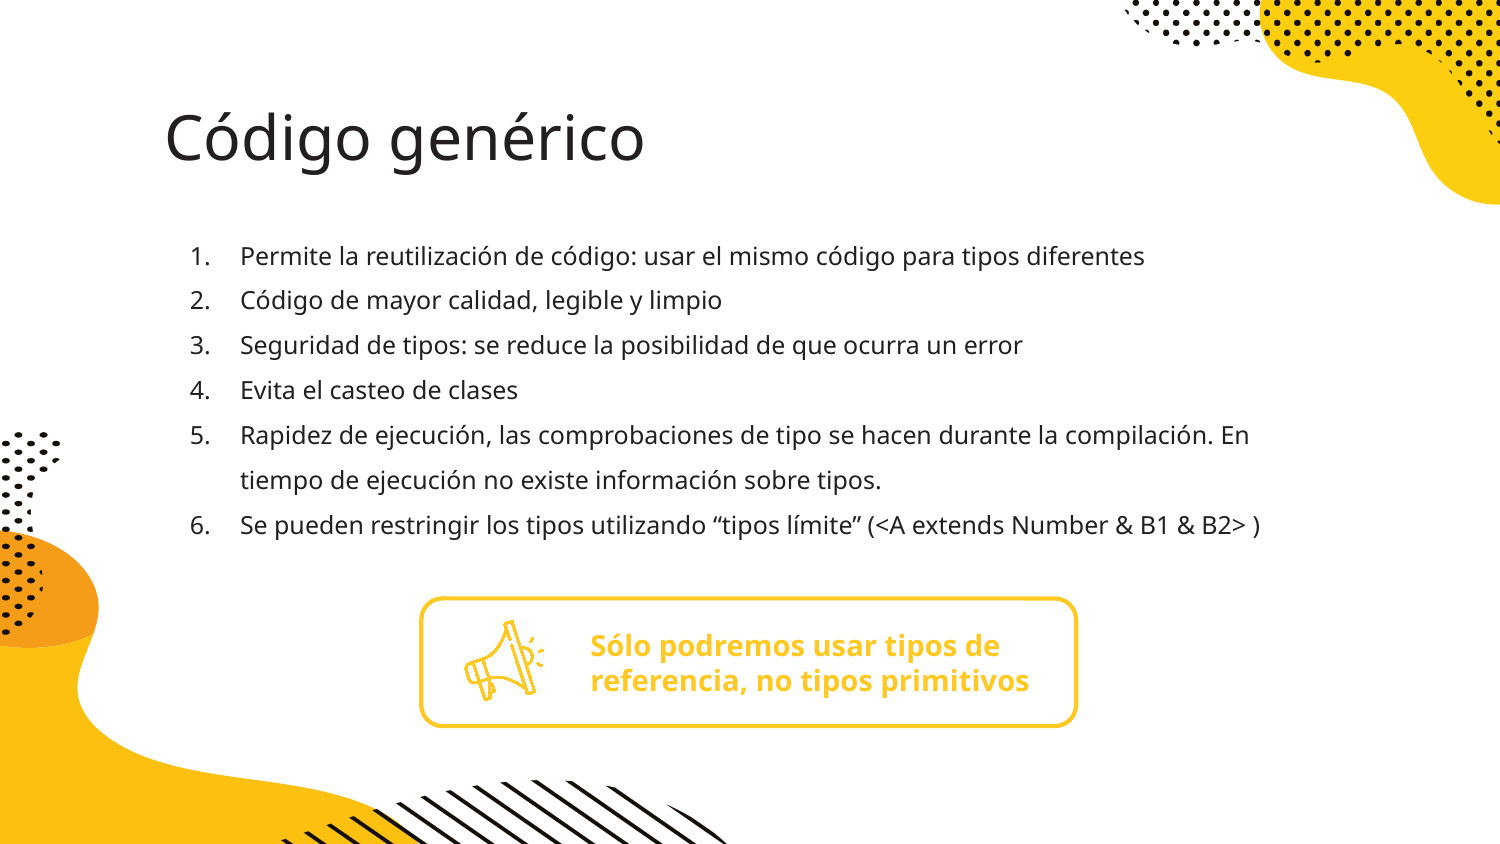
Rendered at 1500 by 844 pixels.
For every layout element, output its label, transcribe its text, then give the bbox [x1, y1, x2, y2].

title Código genérico [149, 82, 1350, 173]
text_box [420, 598, 1077, 727]
picture [0, 432, 60, 639]
picture [1122, 0, 1500, 157]
picture [281, 780, 729, 844]
list Permite la reutilización de código: usar el mismo código para tipos diferentes Código de mayor calidad, legible y limpio Seguridad de tipos: se reduce la posibilidad de que ocurra un error Evita el casteo de clases Rapidez de ejecución, las comprobaciones de tipo se hacen durante la compilación. En tiempo de ejecución no existe información sobre tipos. Se pueden restringir los tipos utilizando “tipos límite” (<A extends Number & B1 & B2> ) [150, 210, 1348, 727]
